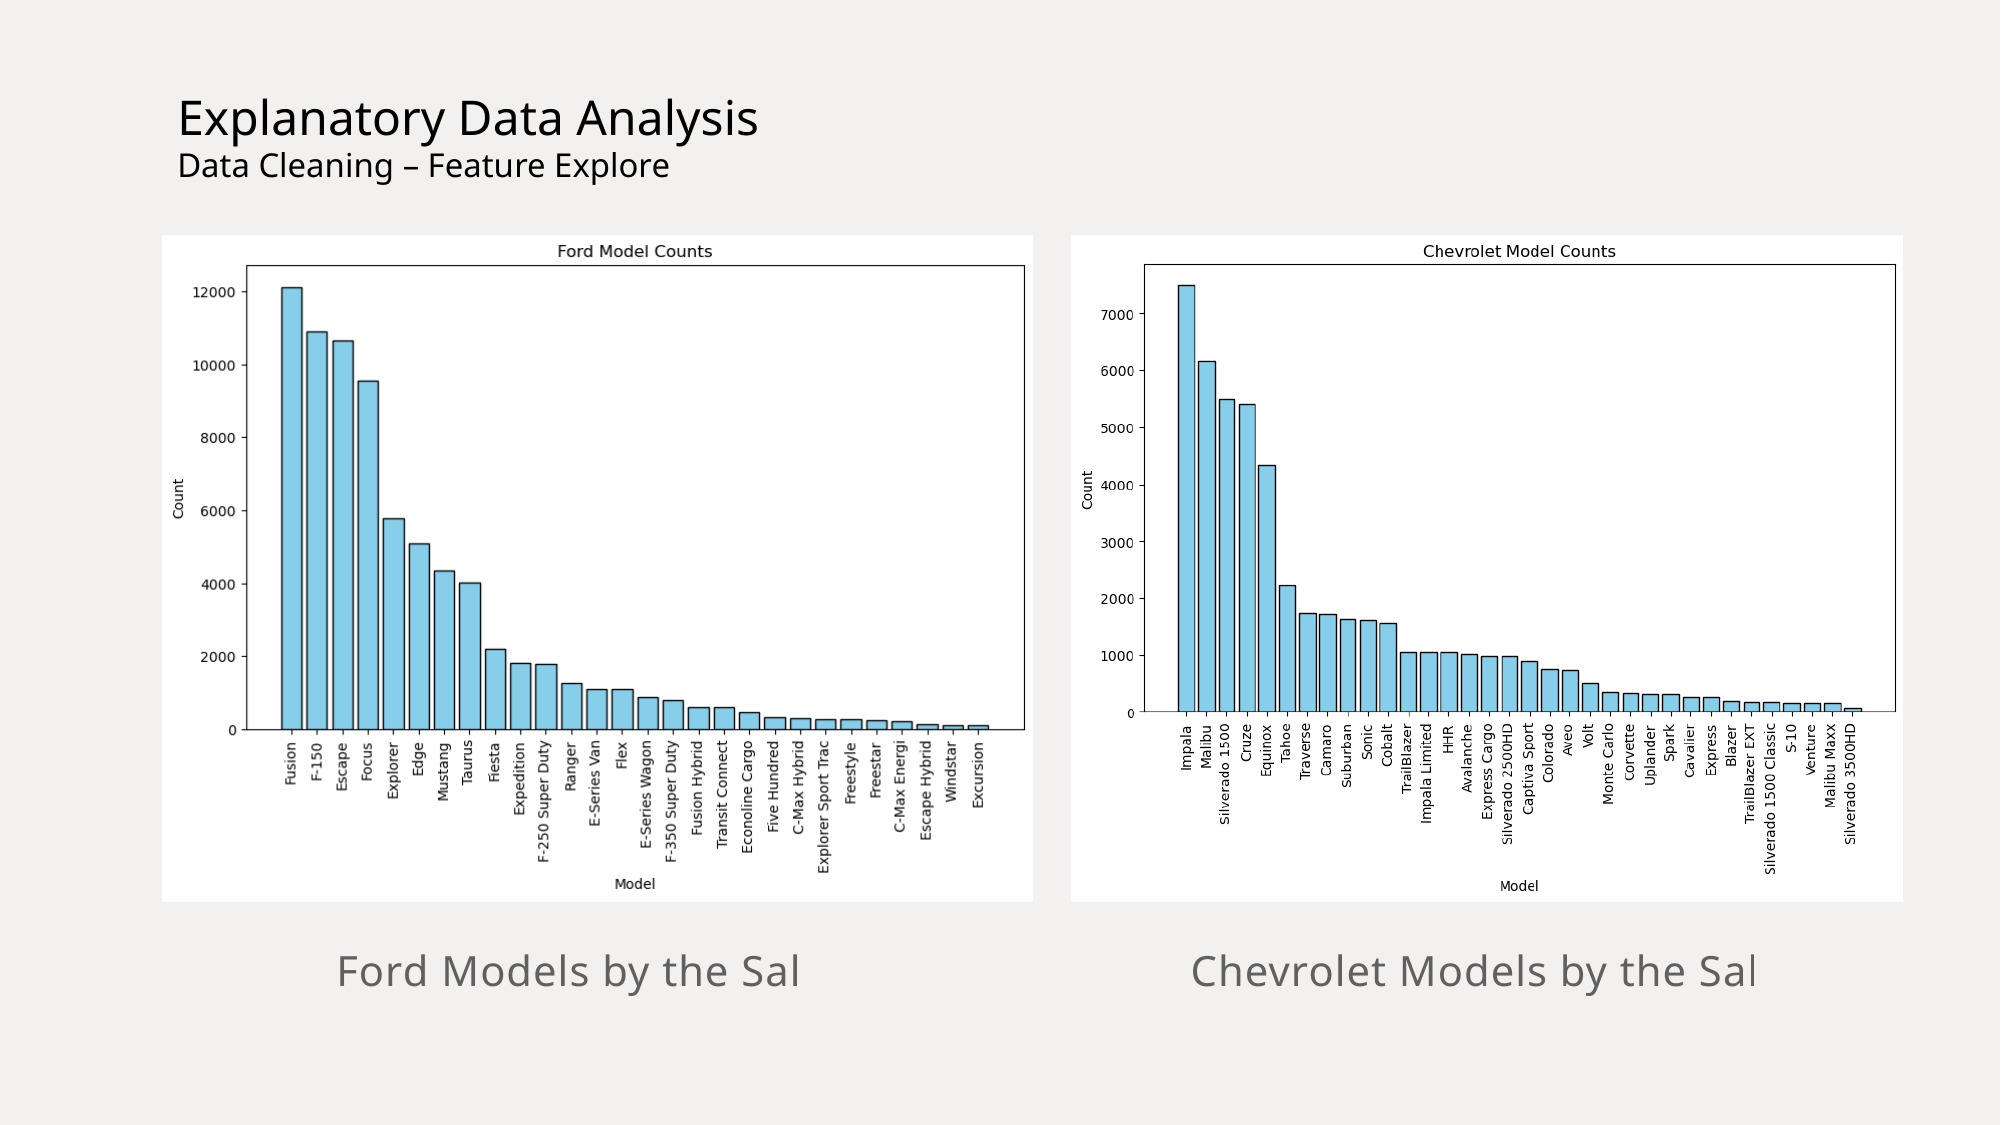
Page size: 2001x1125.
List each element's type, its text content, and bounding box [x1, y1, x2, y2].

title Explanatory Data Analysis Data Cleaning – Feature Explore [162, 78, 1838, 193]
text_box Chevrolet Models by the Sale [1108, 911, 1866, 1012]
picture [162, 235, 1034, 903]
picture [1070, 235, 1904, 903]
list Ford Models by the Sale [189, 911, 973, 1012]
